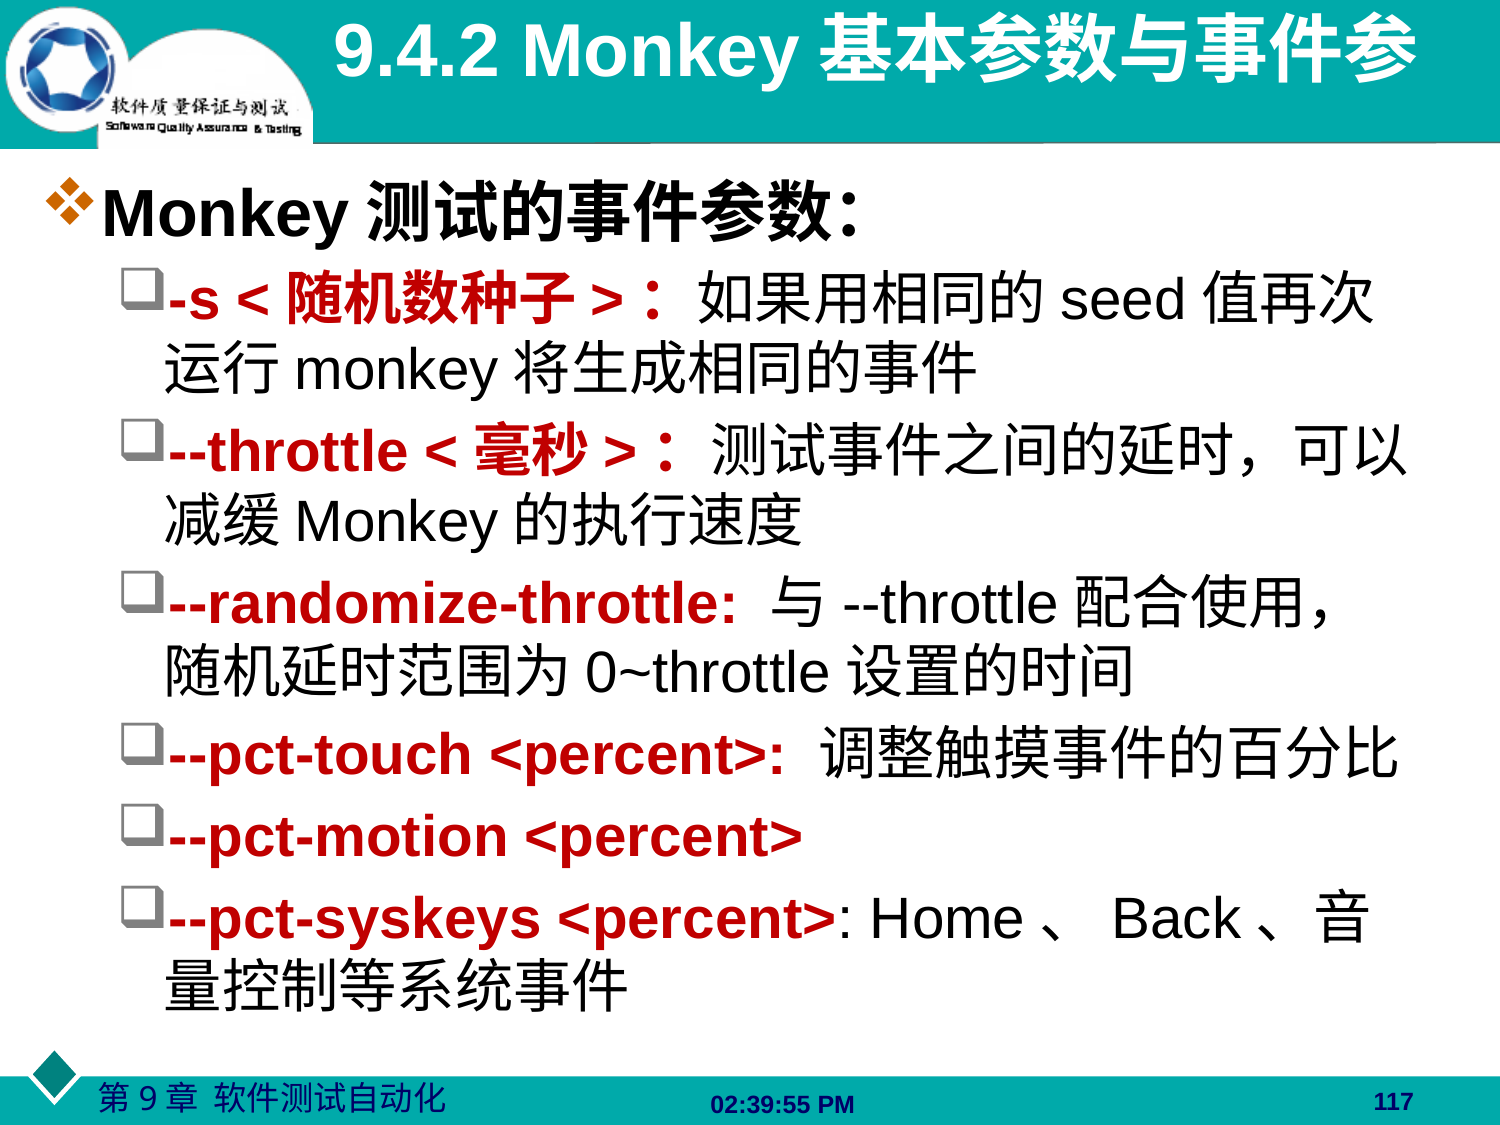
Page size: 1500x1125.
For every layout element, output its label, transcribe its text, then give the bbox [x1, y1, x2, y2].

picture [0, 0, 313, 149]
list Monkey测试的事件参数： -s <随机数种子>：如果用相同的seed值再次运行monkey将生成相同的事件 --throttle <毫秒>：测试事件之间的延时，可以减缓Monkey的执行速度 --randomize-throttle: 与--throttle配合使用，随机延时范围为0~throttle设置的时间 --pct-touch <percent>: 调整触摸事件的百分比 --pct-motion <percent> --pct-syskeys <percent>: Home、Back、音量控制等系统事件 [25, 161, 1432, 942]
slide_number 117 [1116, 1077, 1430, 1125]
title 9.4.2 Monkey基本参数与事件参数 [318, 25, 1500, 158]
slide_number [695, 1081, 1046, 1125]
